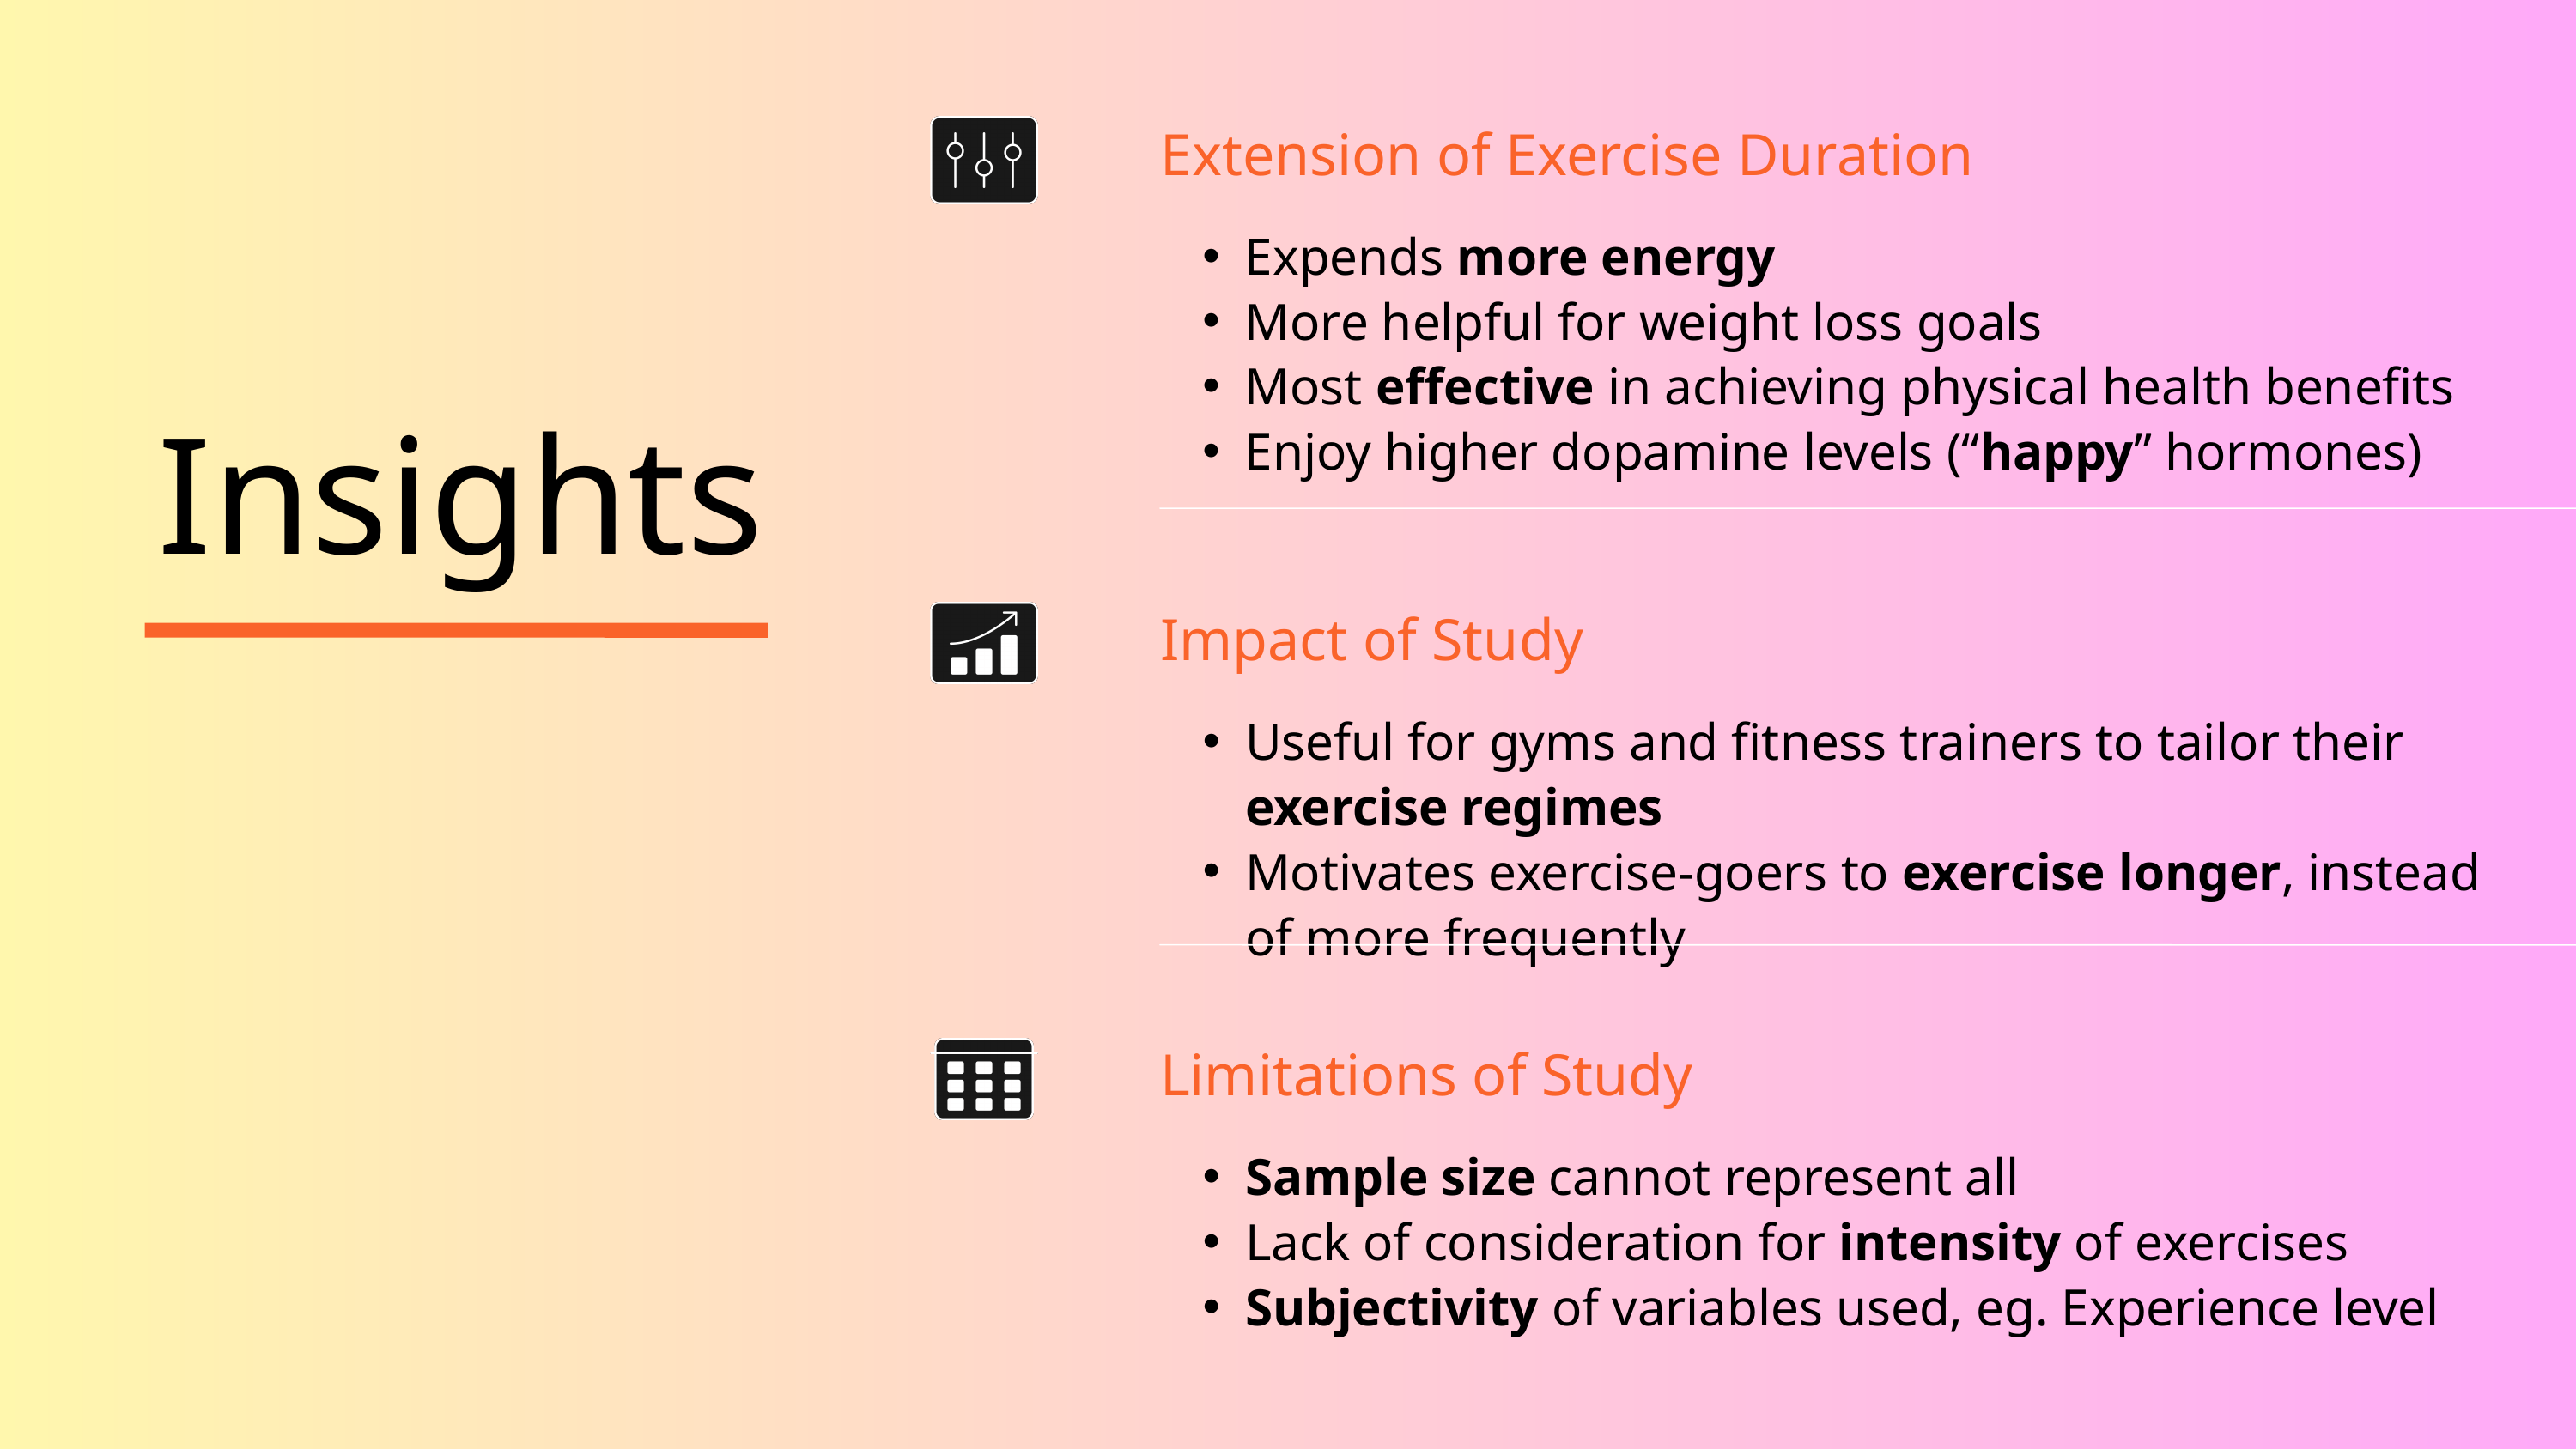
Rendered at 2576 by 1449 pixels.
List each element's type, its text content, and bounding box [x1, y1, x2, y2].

text_box Insights [157, 392, 768, 586]
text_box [1159, 1037, 2493, 1333]
text_box [930, 602, 1038, 684]
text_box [1159, 601, 2493, 962]
text_box [930, 1038, 1038, 1121]
text_box [930, 116, 1038, 205]
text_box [1159, 116, 2576, 477]
